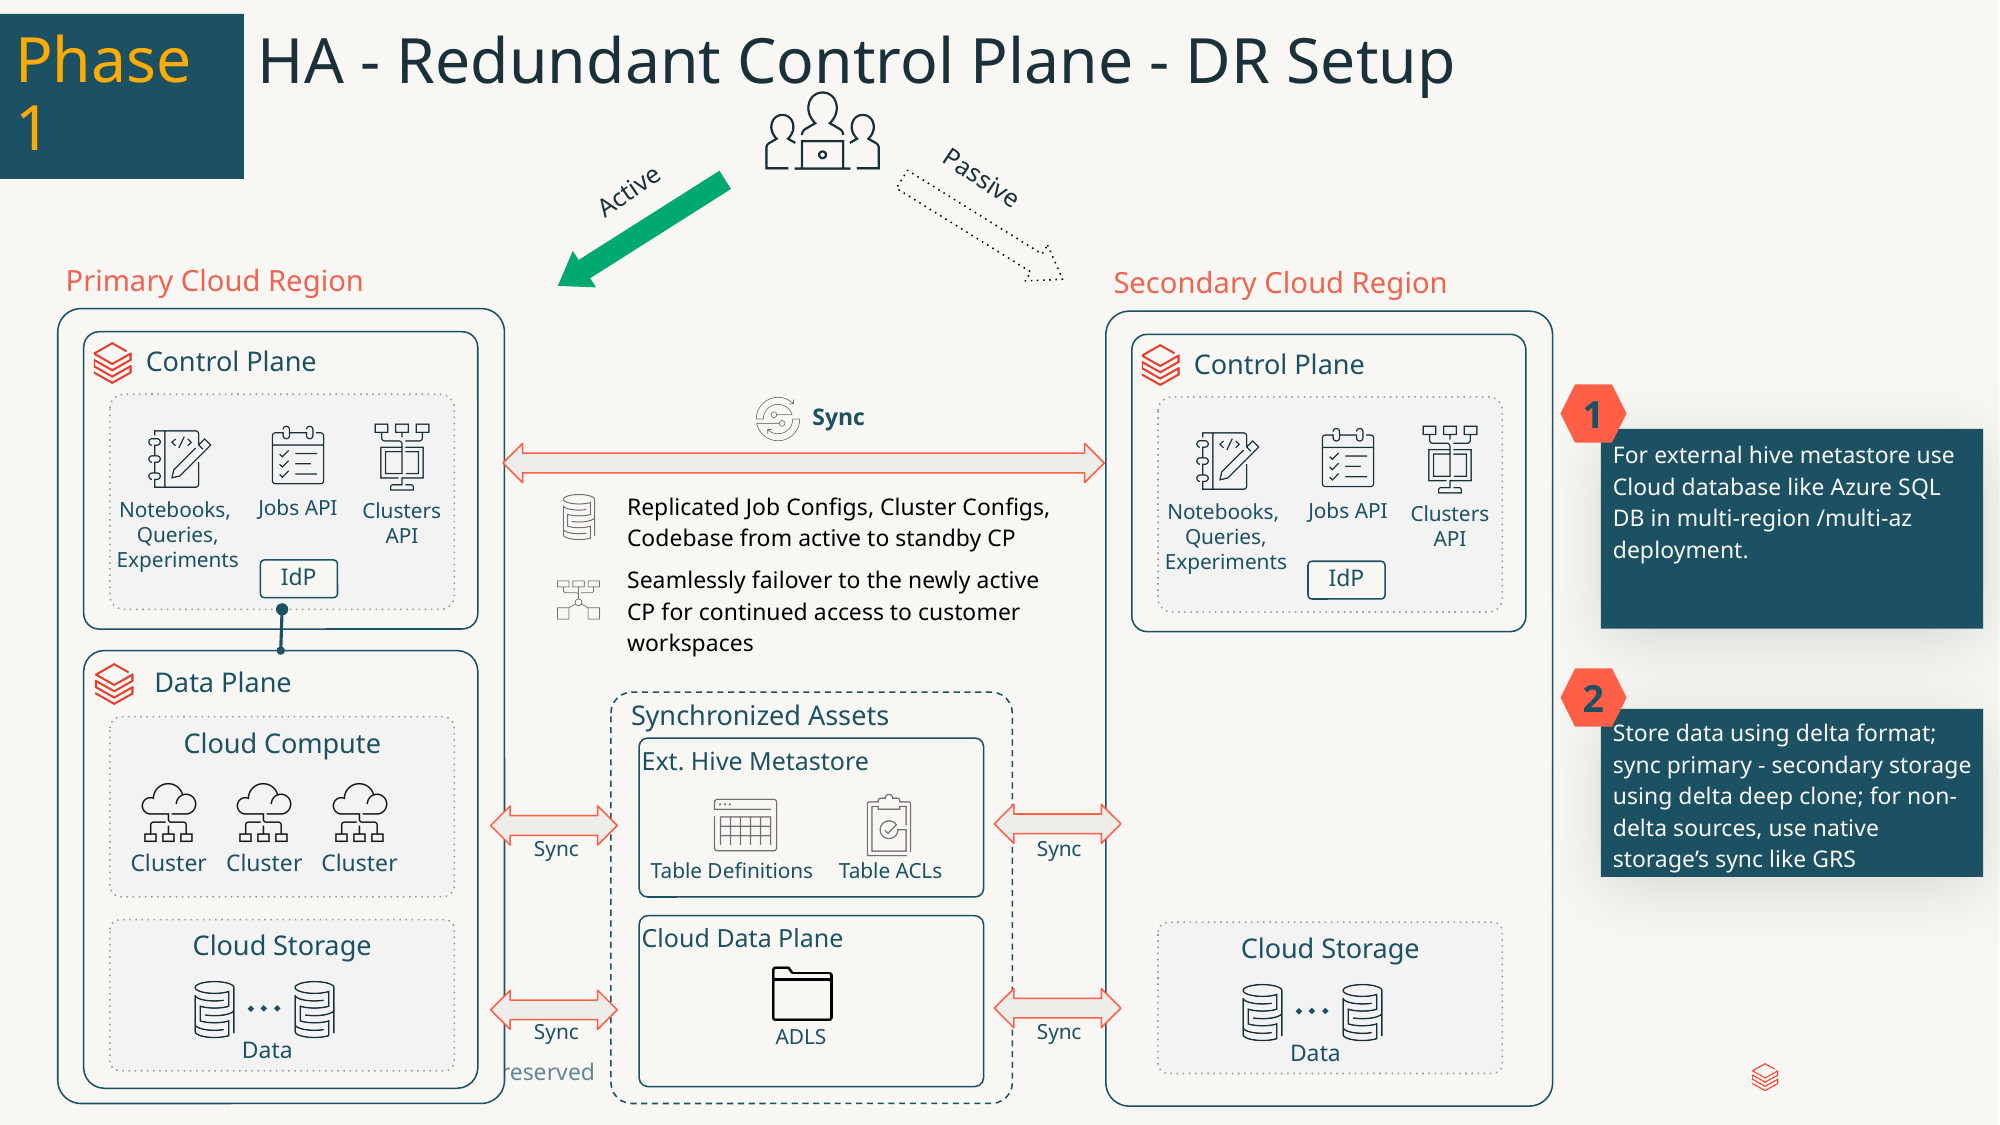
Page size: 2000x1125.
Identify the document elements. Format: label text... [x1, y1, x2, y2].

text_box 1 [1560, 384, 1627, 443]
picture [1308, 417, 1389, 498]
text_box [994, 804, 1121, 844]
text_box [896, 170, 1063, 281]
picture [1410, 419, 1491, 500]
picture [134, 777, 204, 849]
text_box ADLS [700, 1011, 901, 1062]
text_box Data [1275, 1026, 1393, 1080]
text_box Replicated Job Configs, Cluster Configs, Codebase from active to standby CP Seamlessly failover to the newly active CP for continued access to customer workspaces [612, 473, 1073, 722]
picture [94, 663, 137, 705]
text_box [490, 990, 618, 1030]
text_box [1158, 396, 1503, 485]
text_box Sync [513, 823, 600, 874]
text_box Cloud Storage [109, 919, 455, 1071]
text_box Sync [795, 388, 882, 444]
text_box Clusters API [1393, 485, 1507, 566]
text_box Cloud Compute [109, 716, 455, 897]
text_box Primary Cloud Region [50, 246, 396, 312]
picture [1749, 1061, 1781, 1093]
picture [229, 777, 300, 849]
text_box Table Definitions [631, 845, 811, 896]
text_box [557, 170, 731, 288]
picture [769, 960, 835, 1026]
picture [849, 785, 929, 865]
text_box Sync [1016, 1006, 1102, 1057]
text_box Active [590, 131, 703, 223]
picture [758, 67, 886, 195]
text_box Notebooks, Queries, Experiments [1147, 483, 1305, 589]
text_box Ext. Hive Metastore [639, 738, 984, 897]
picture [271, 966, 358, 1053]
picture [140, 418, 220, 499]
text_box Synchronized Assets [610, 706, 1013, 1104]
picture [549, 570, 608, 630]
text_box Jobs API [241, 482, 355, 533]
text_box Control Plane [83, 331, 478, 630]
picture [544, 482, 614, 552]
picture [171, 966, 258, 1053]
text_box Notebooks, Queries, Experiments [99, 481, 257, 587]
text_box IdP [1308, 561, 1386, 599]
text_box Sync [1016, 823, 1102, 874]
picture [258, 415, 339, 495]
text_box Cloud Data Plane [639, 915, 984, 1087]
title HA - Redundant Control Plane - DR Setup [258, 16, 1793, 112]
text_box [490, 805, 618, 846]
text_box Data Plane [83, 650, 478, 1089]
text_box [109, 533, 455, 610]
text_box [1105, 311, 1553, 1107]
picture [1219, 969, 1306, 1056]
text_box Sync [513, 1006, 600, 1057]
text_box Cluster [306, 834, 425, 890]
text_box For external hive metastore use Cloud database like Azure SQL DB in multi-region /multi-az deployment. [1600, 428, 1984, 629]
picture [324, 777, 395, 849]
picture [705, 785, 786, 865]
picture [93, 341, 136, 384]
text_box Clusters API [345, 483, 459, 563]
text_box [57, 308, 505, 1104]
picture [362, 417, 443, 497]
text_box Phase 1 [0, 13, 244, 179]
text_box Secondary Cloud Region [1098, 249, 1488, 315]
picture [1319, 969, 1406, 1056]
text_box 2 [1560, 668, 1627, 727]
text_box Jobs API [1291, 484, 1393, 535]
text_box IdP [260, 559, 338, 598]
text_box [994, 988, 1121, 1028]
text_box Table ACLs [811, 845, 970, 896]
text_box [502, 443, 1105, 483]
picture [1141, 344, 1184, 387]
text_box [1158, 535, 1503, 613]
text_box Store data using delta format; sync primary - secondary storage using delta deep clone; for non-delta sources, use native storage’s sync like GRS [1600, 708, 1984, 877]
text_box Passive [937, 140, 1051, 231]
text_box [248, 1006, 266, 1014]
text_box Control Plane [1131, 334, 1526, 632]
picture [1188, 421, 1268, 502]
text_box Data [226, 1024, 345, 1077]
text_box Cloud Storage [1157, 922, 1503, 1074]
text_box Cluster [115, 834, 210, 890]
text_box Cluster [210, 834, 306, 890]
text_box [1297, 1008, 1314, 1016]
text_box [109, 394, 455, 483]
picture [751, 391, 806, 446]
